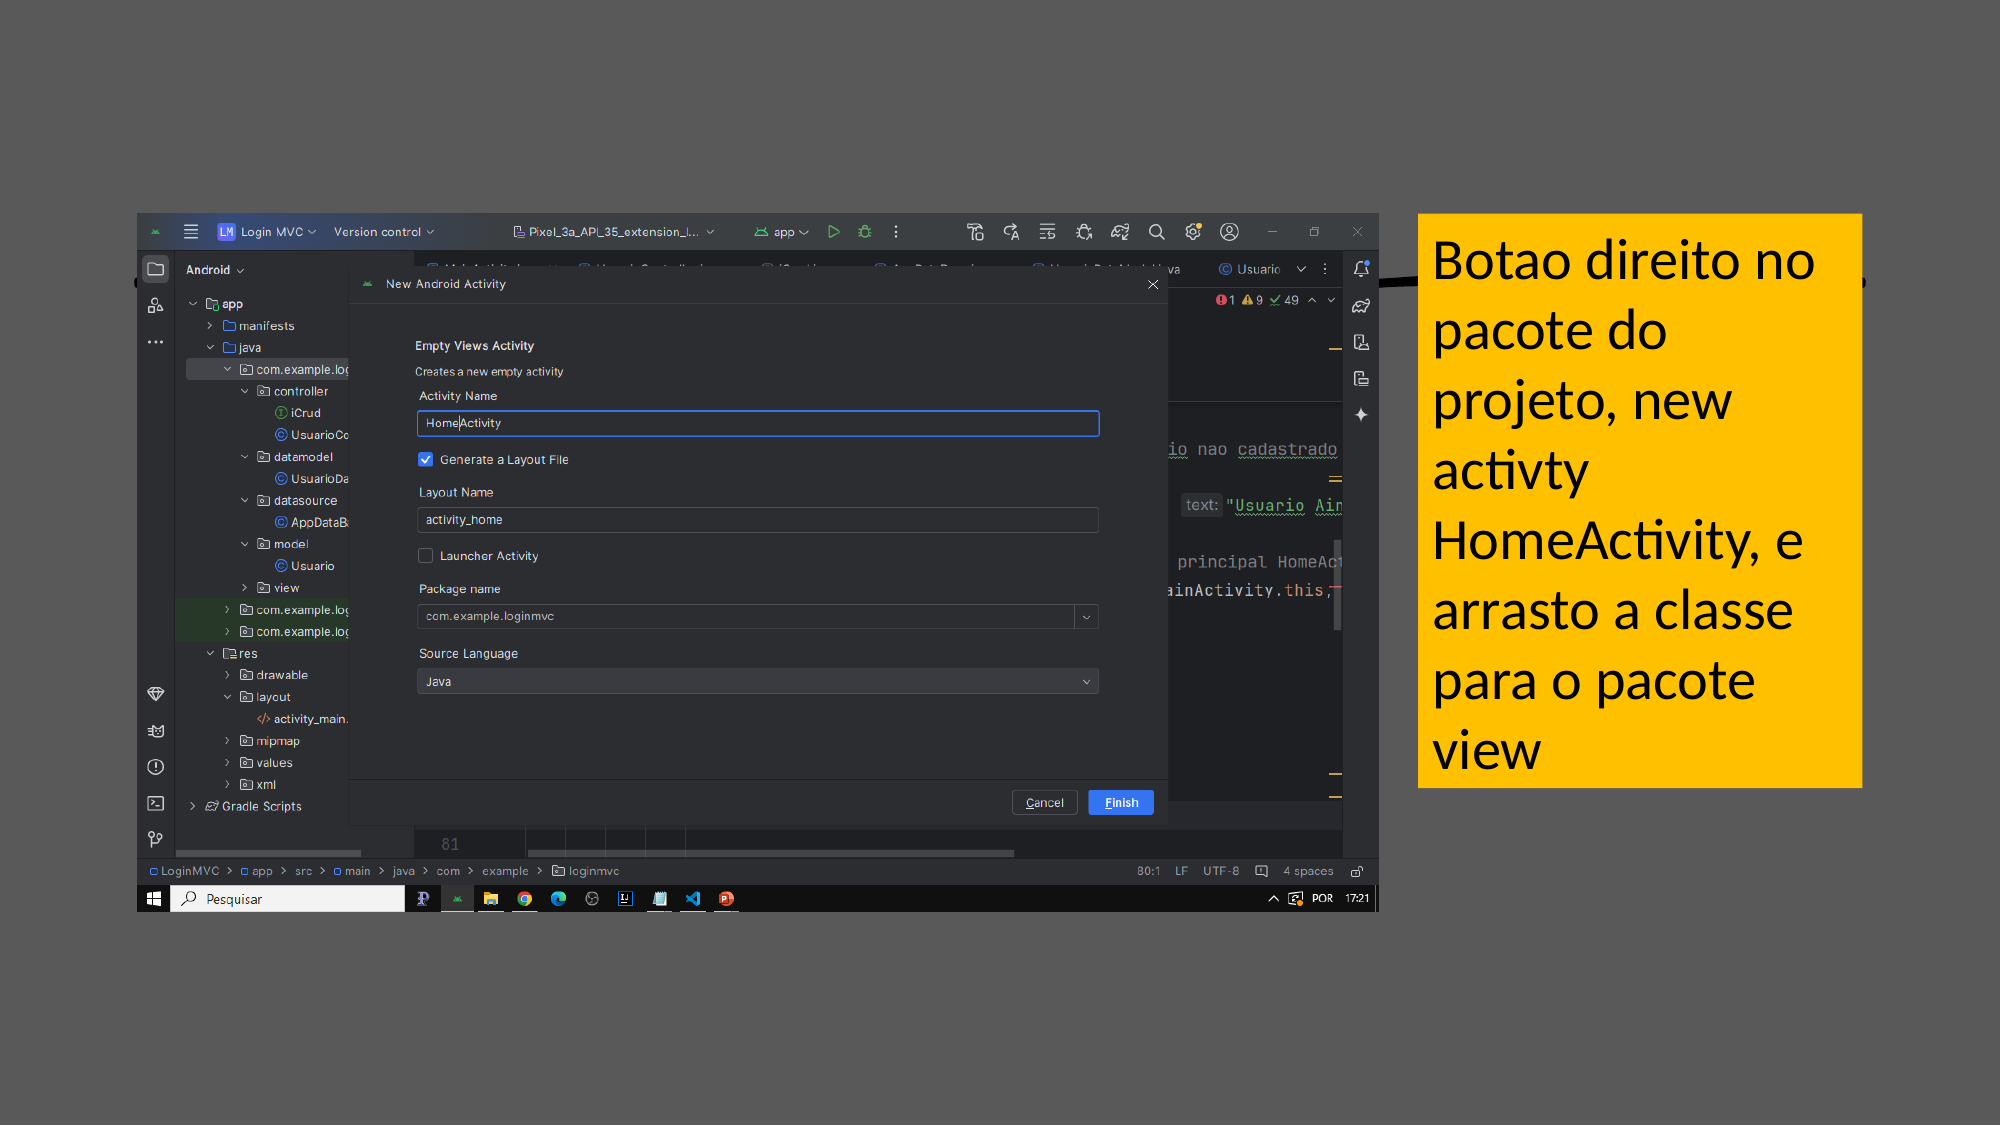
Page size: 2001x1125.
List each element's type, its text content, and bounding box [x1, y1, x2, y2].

text_box Botao direito no pacote do projeto, new activty HomeActivity, e arrasto a classe para o pacote view [1418, 213, 1863, 789]
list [137, 213, 1379, 912]
